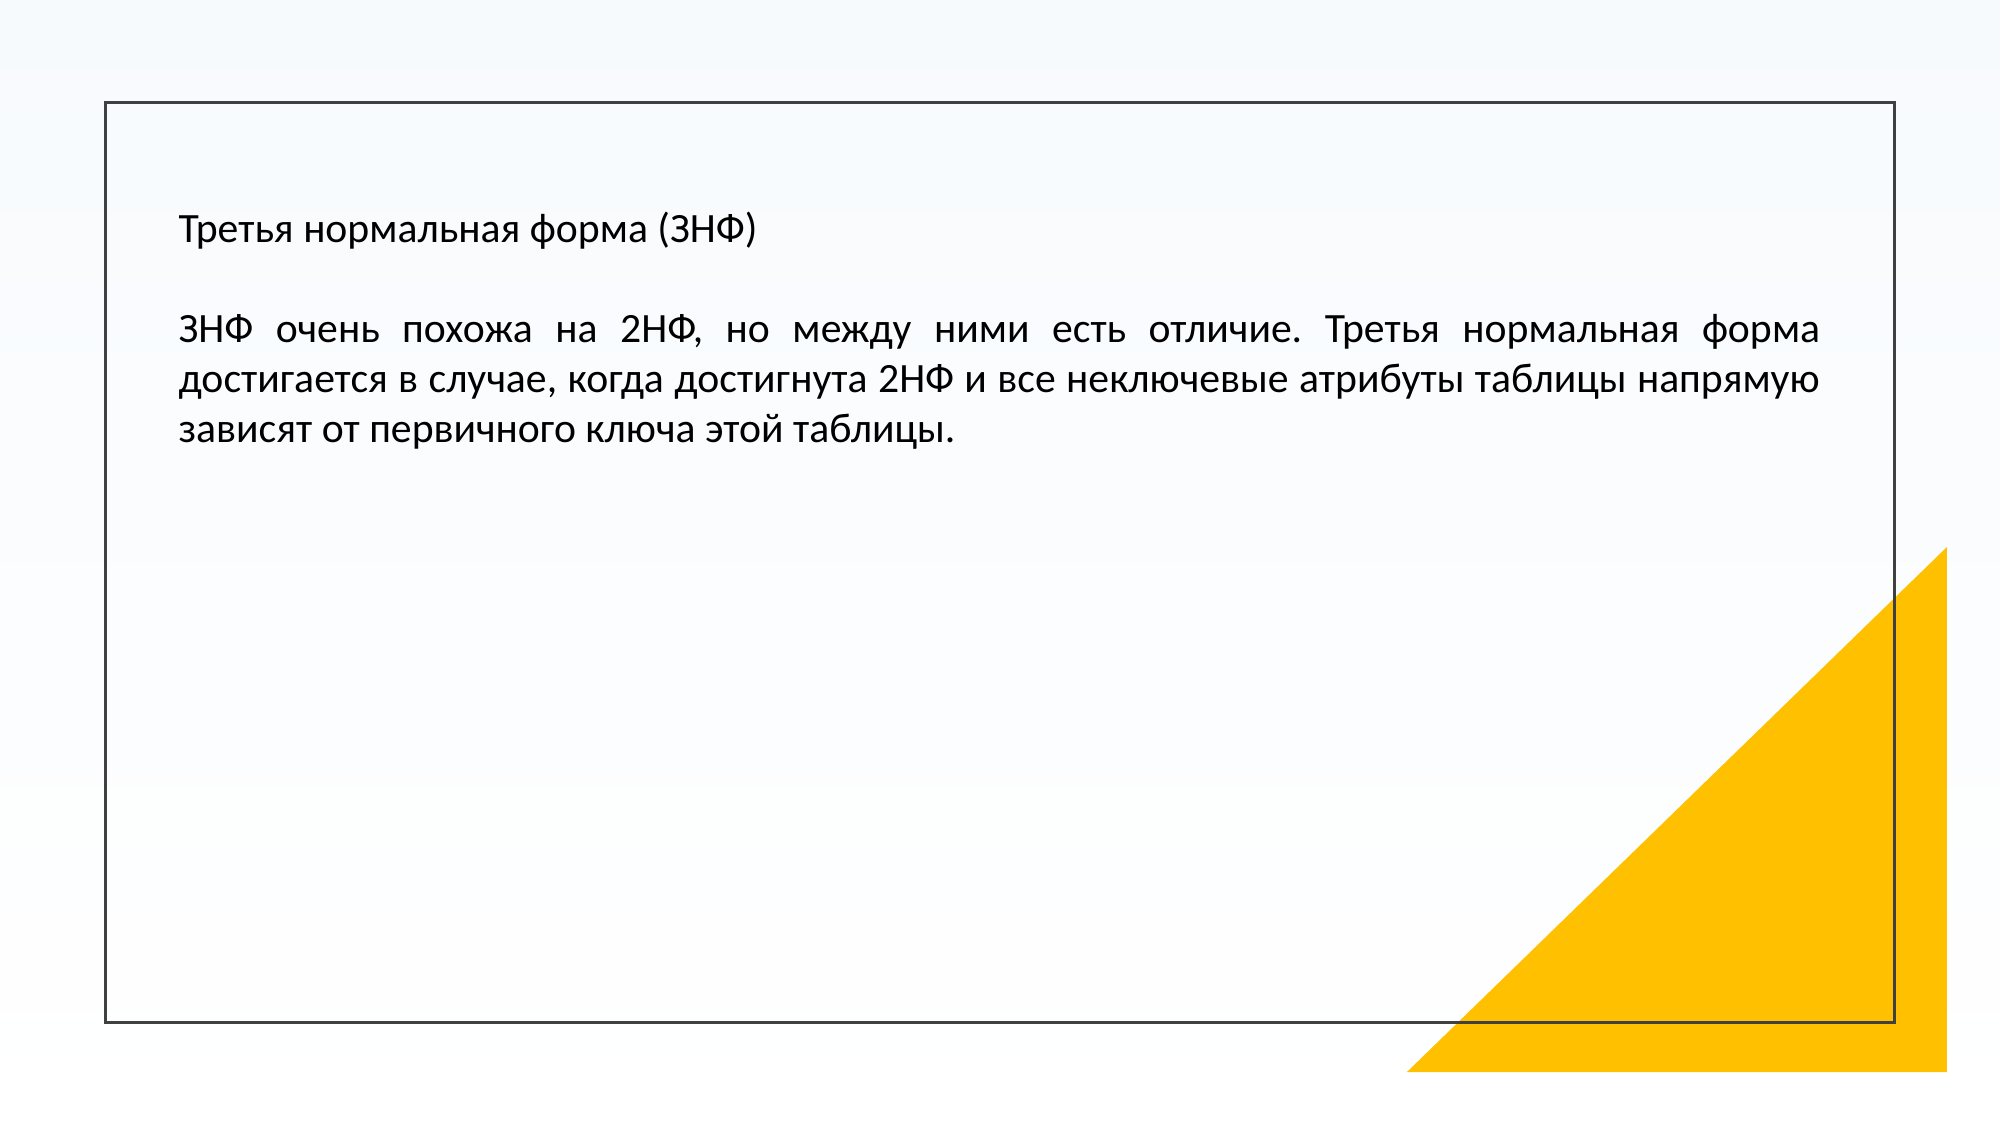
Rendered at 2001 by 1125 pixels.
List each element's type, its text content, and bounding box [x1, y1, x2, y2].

text_box [104, 101, 1895, 1023]
text_box [1404, 544, 1948, 1074]
text_box Третья нормальная форма (ЗНФ) ЗНФ очень похожа на 2НФ, но между ними есть отличие. Третья нормальная форма достигается в случае, когда достигнута 2НФ и все неключевые атрибуты таблицы напрямую зависят от первичного ключа этой таблицы. [163, 193, 1836, 459]
